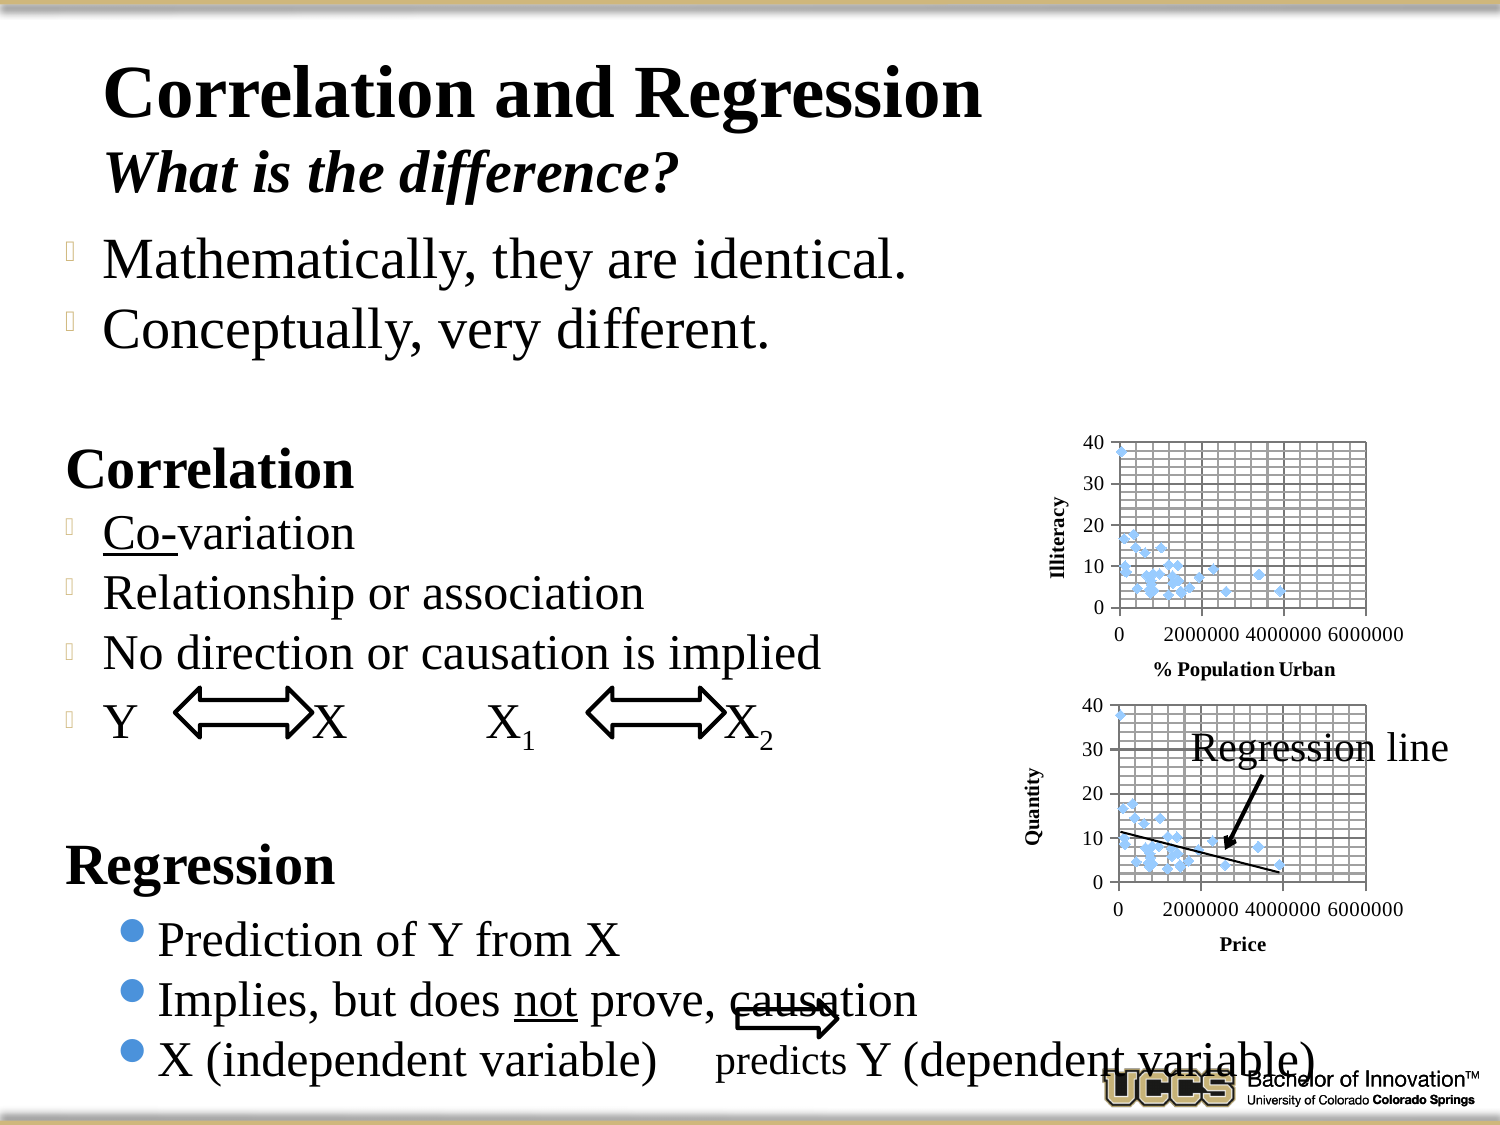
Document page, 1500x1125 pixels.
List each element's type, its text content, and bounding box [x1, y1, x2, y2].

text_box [1205, 793, 1282, 832]
list Mathematically, they are identical. Conceptually, very different. Correlation Co-variation Relationship or association No direction or causation is implied Y X X1 X2 Regression Prediction of Y from X Implies, but does not prove, causation X (independent variable) Y (dependent variable) [50, 212, 1438, 888]
text_box predicts [700, 1025, 863, 1090]
chart [986, 424, 1414, 988]
text_box [172, 685, 315, 740]
text_box [585, 685, 727, 740]
title Correlation and Regression What is the difference? [87, 24, 1363, 212]
text_box [735, 998, 840, 1025]
text_box Regression line [1419, 712, 1465, 778]
